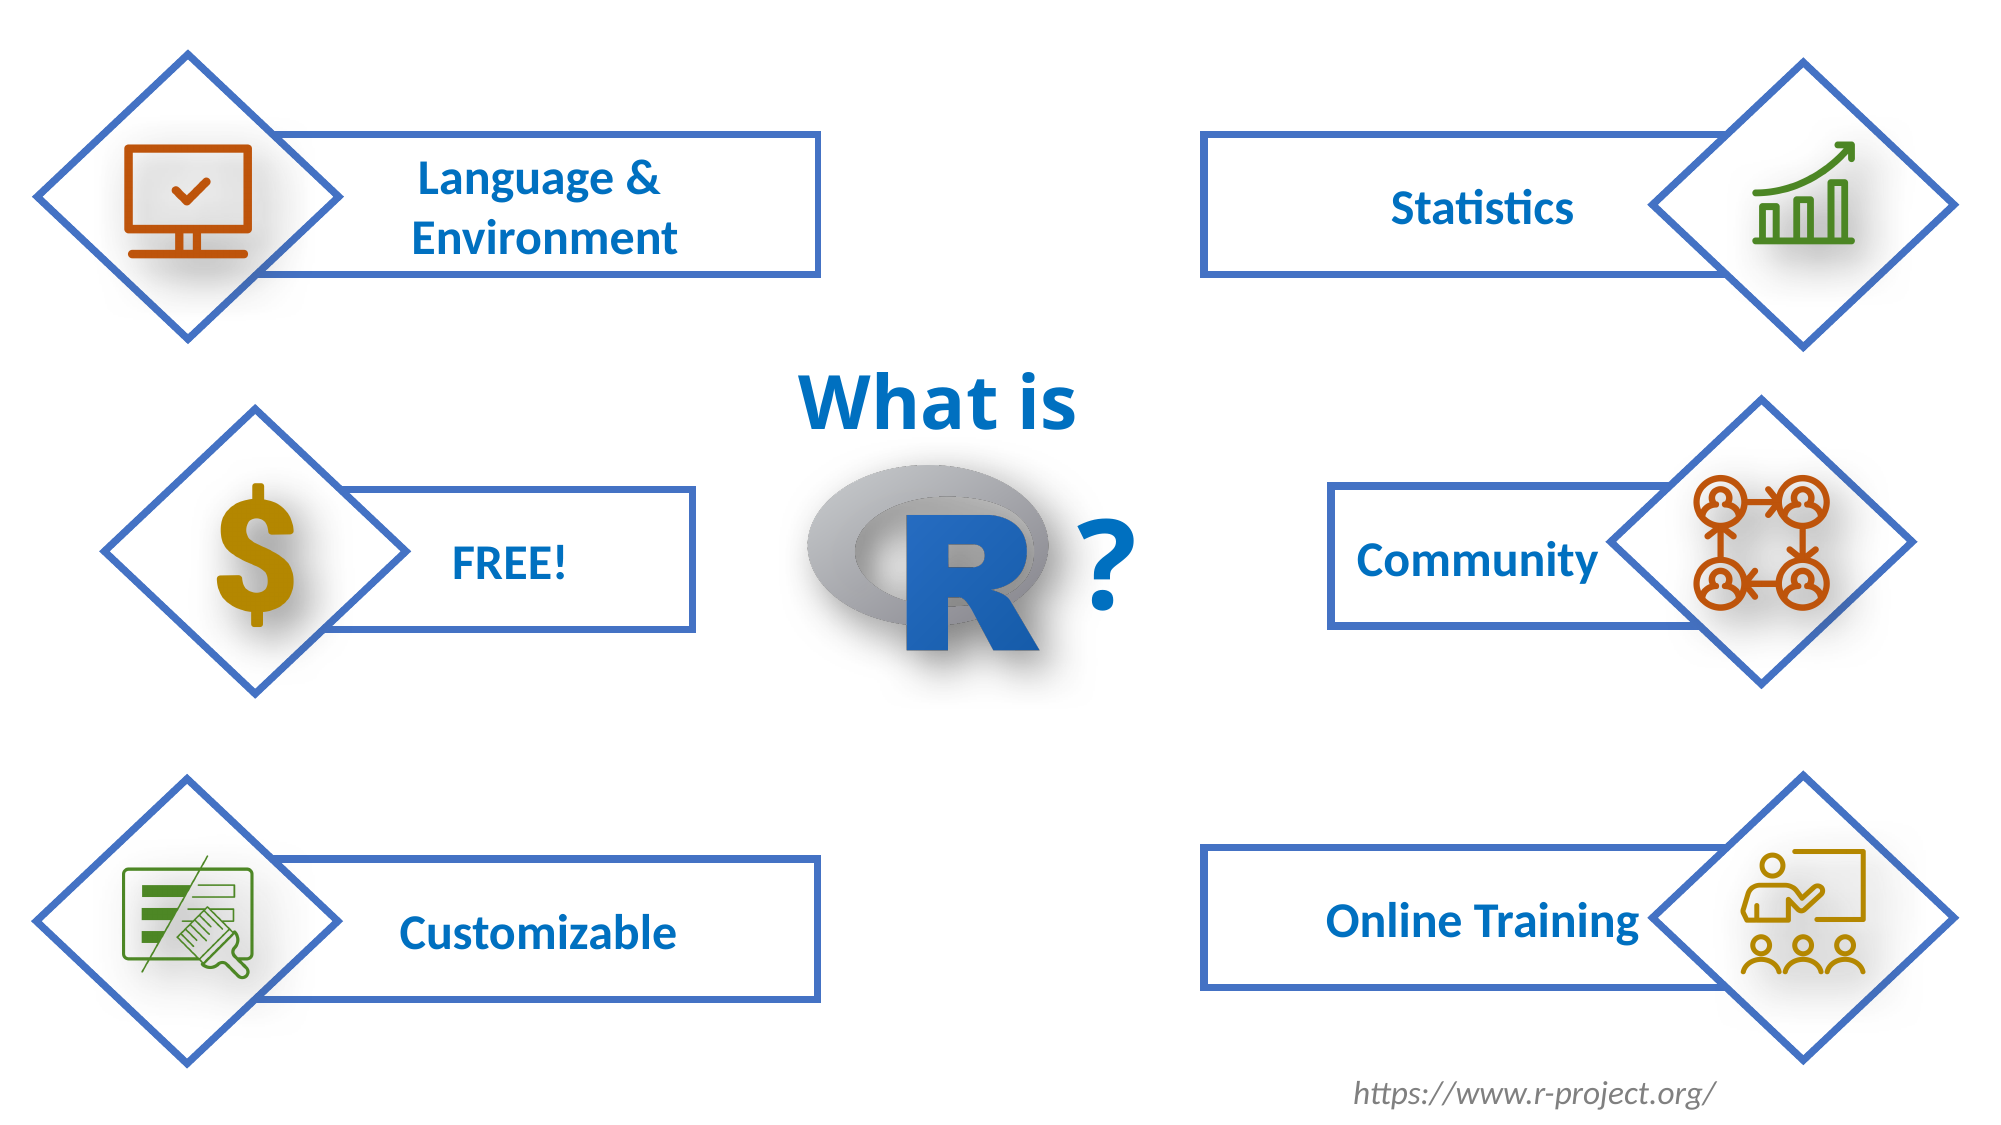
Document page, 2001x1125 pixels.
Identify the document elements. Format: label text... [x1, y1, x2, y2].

picture [163, 481, 348, 638]
text_box What is [775, 340, 1102, 459]
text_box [104, 408, 693, 694]
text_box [36, 778, 818, 1064]
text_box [1330, 399, 1913, 685]
text_box ? [1057, 495, 1158, 624]
picture [1675, 474, 1848, 624]
picture [96, 843, 280, 992]
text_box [37, 54, 819, 340]
text_box https://www.r-project.org/ [1338, 1063, 1732, 1119]
picture [807, 464, 1049, 651]
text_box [1203, 775, 1954, 1061]
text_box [1203, 62, 1954, 348]
picture [1735, 138, 1872, 275]
picture [1716, 842, 1890, 987]
